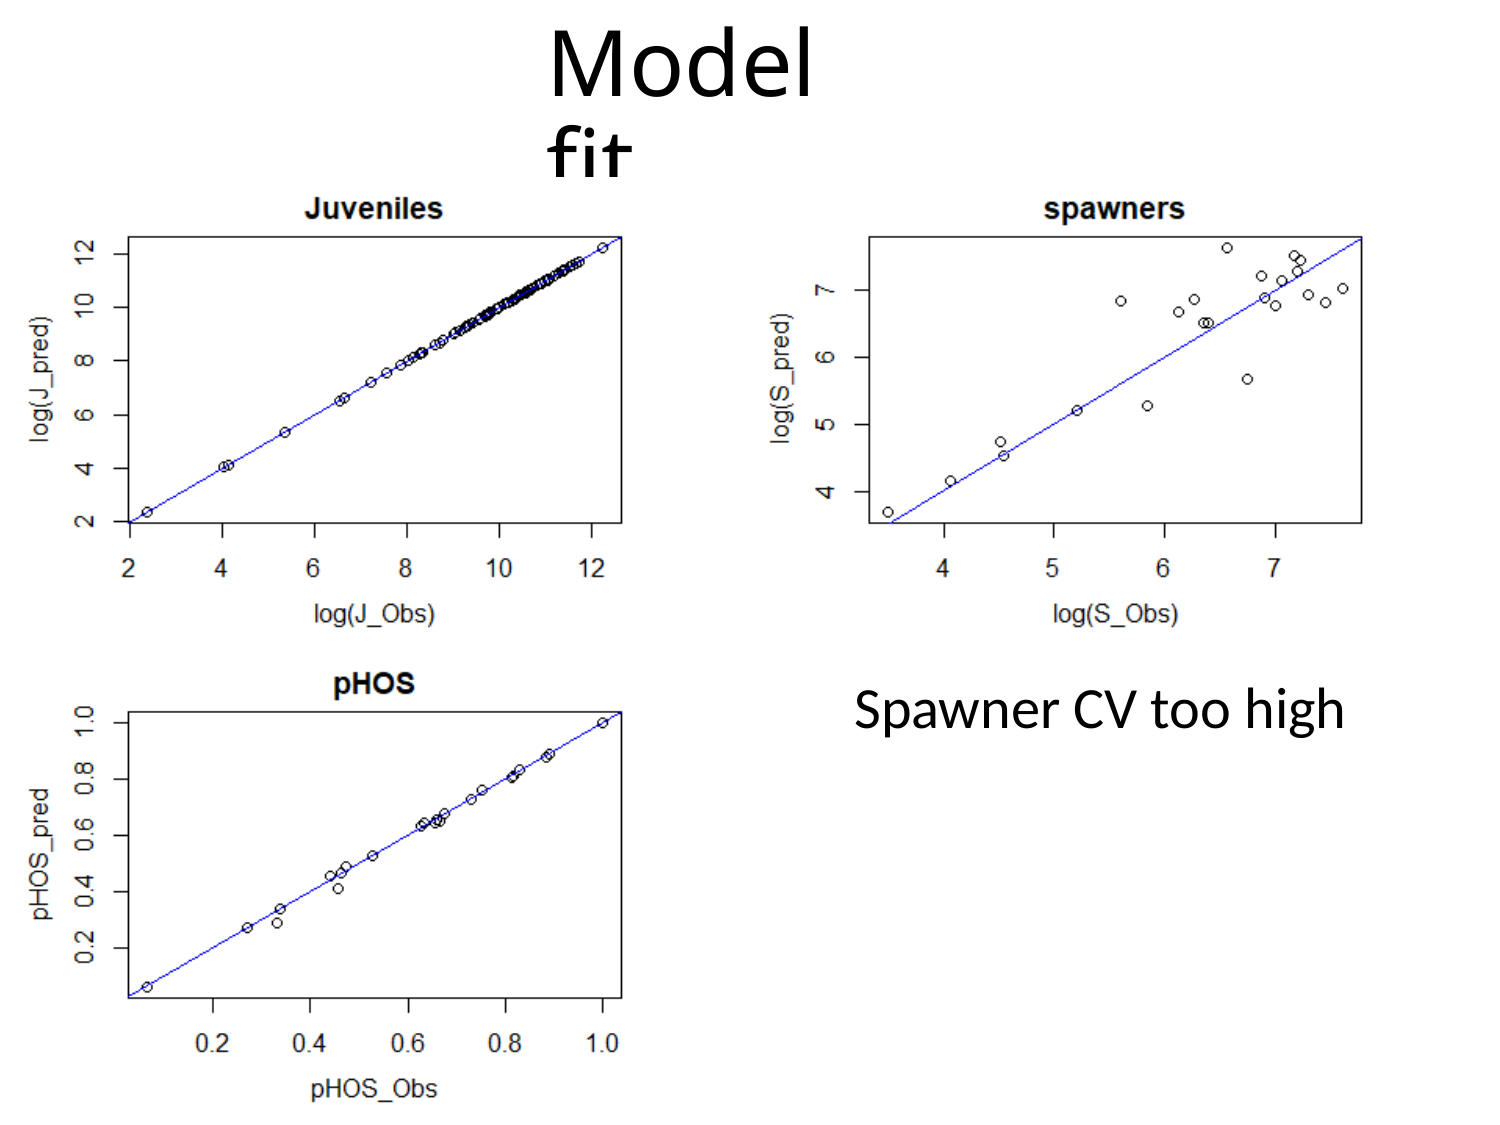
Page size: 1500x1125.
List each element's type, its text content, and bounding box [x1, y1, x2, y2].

picture [749, 177, 1422, 643]
picture [9, 652, 682, 1118]
picture [9, 177, 682, 643]
title Model fit [531, 7, 927, 225]
list Spawner CV too high [839, 670, 1441, 764]
